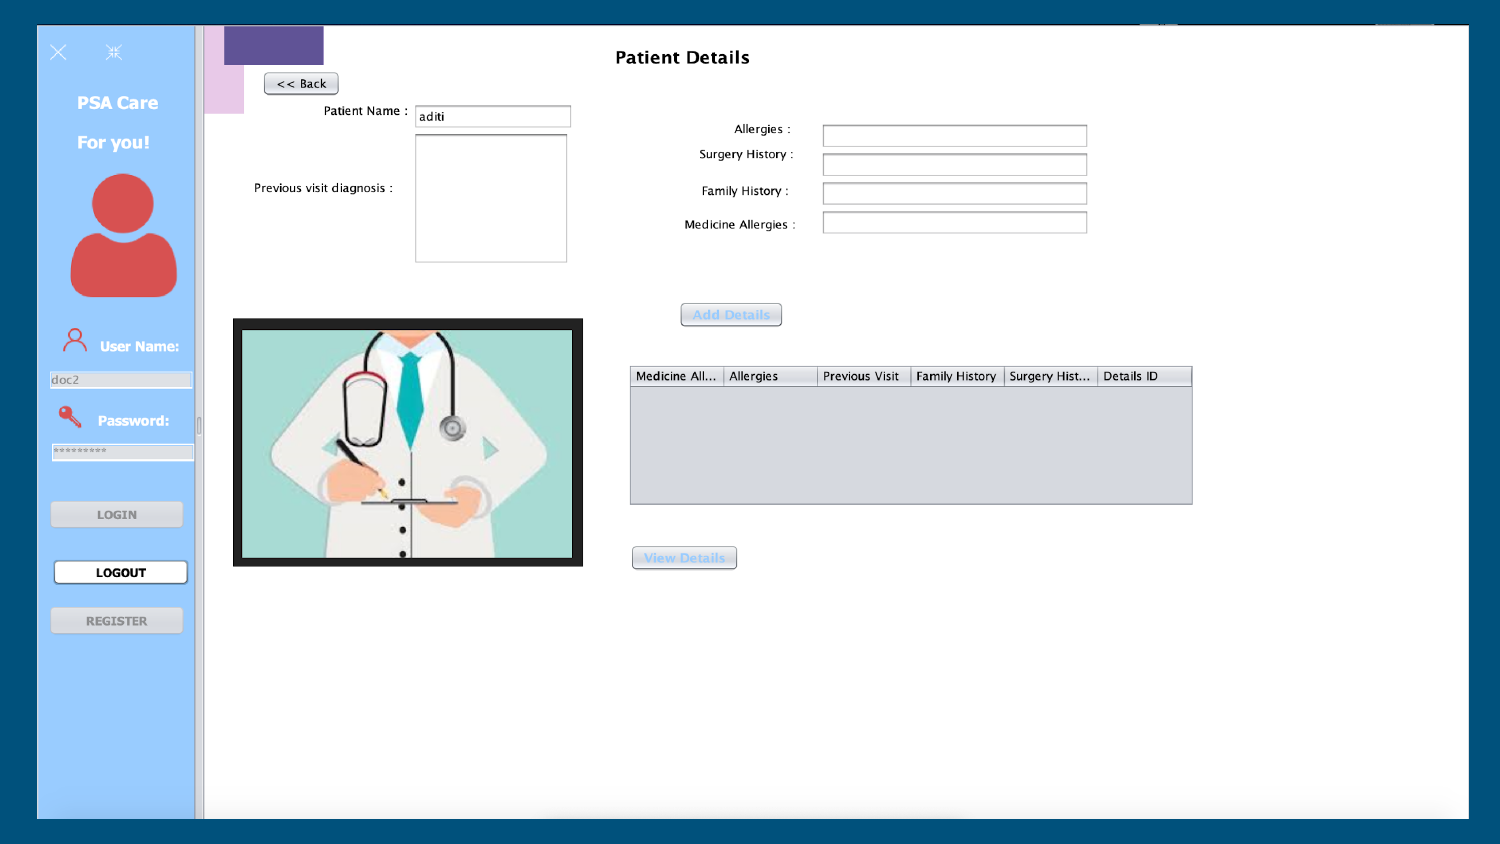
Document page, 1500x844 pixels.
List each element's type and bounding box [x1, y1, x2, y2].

picture [38, 25, 1468, 818]
